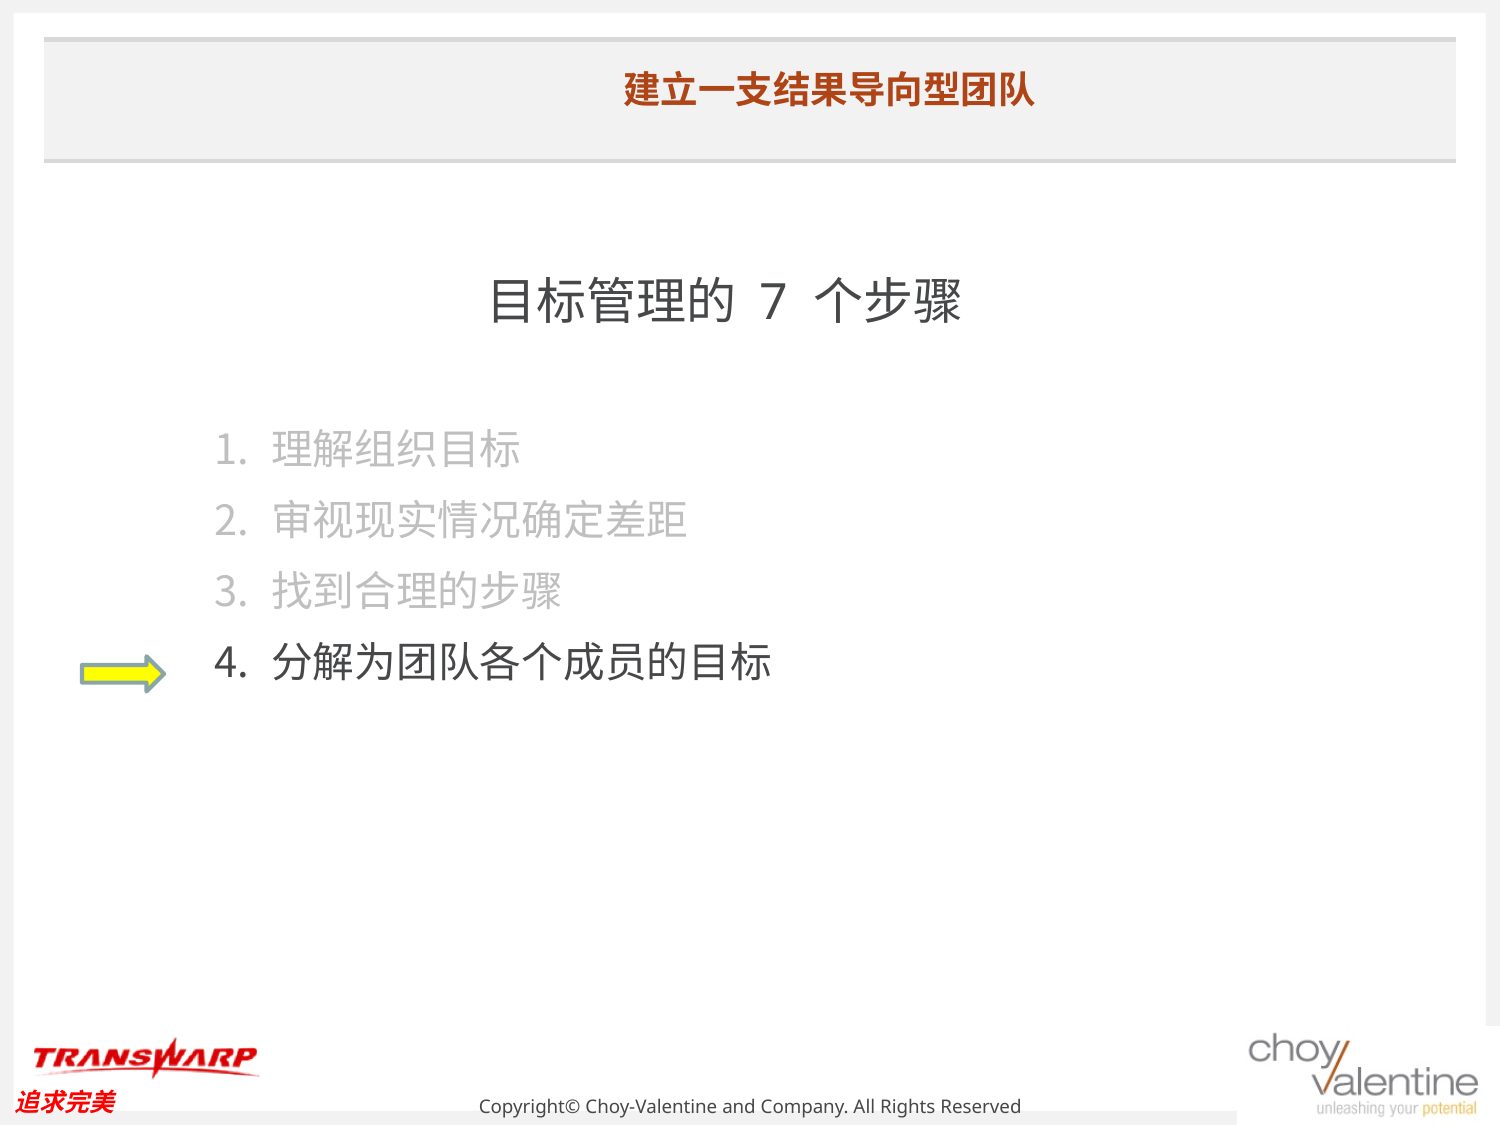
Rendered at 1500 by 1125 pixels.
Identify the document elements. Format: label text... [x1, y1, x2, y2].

text_box 建立一支结果导向型团队 [608, 58, 1051, 119]
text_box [0, 1033, 331, 1125]
text_box [79, 654, 167, 694]
picture [0, 0, 1500, 1125]
text_box 目标管理的 7 个步骤 理解组织目标 审视现实情况确定差距 找到合理的步骤 分解为团队各个成员的目标 [49, 262, 1400, 835]
